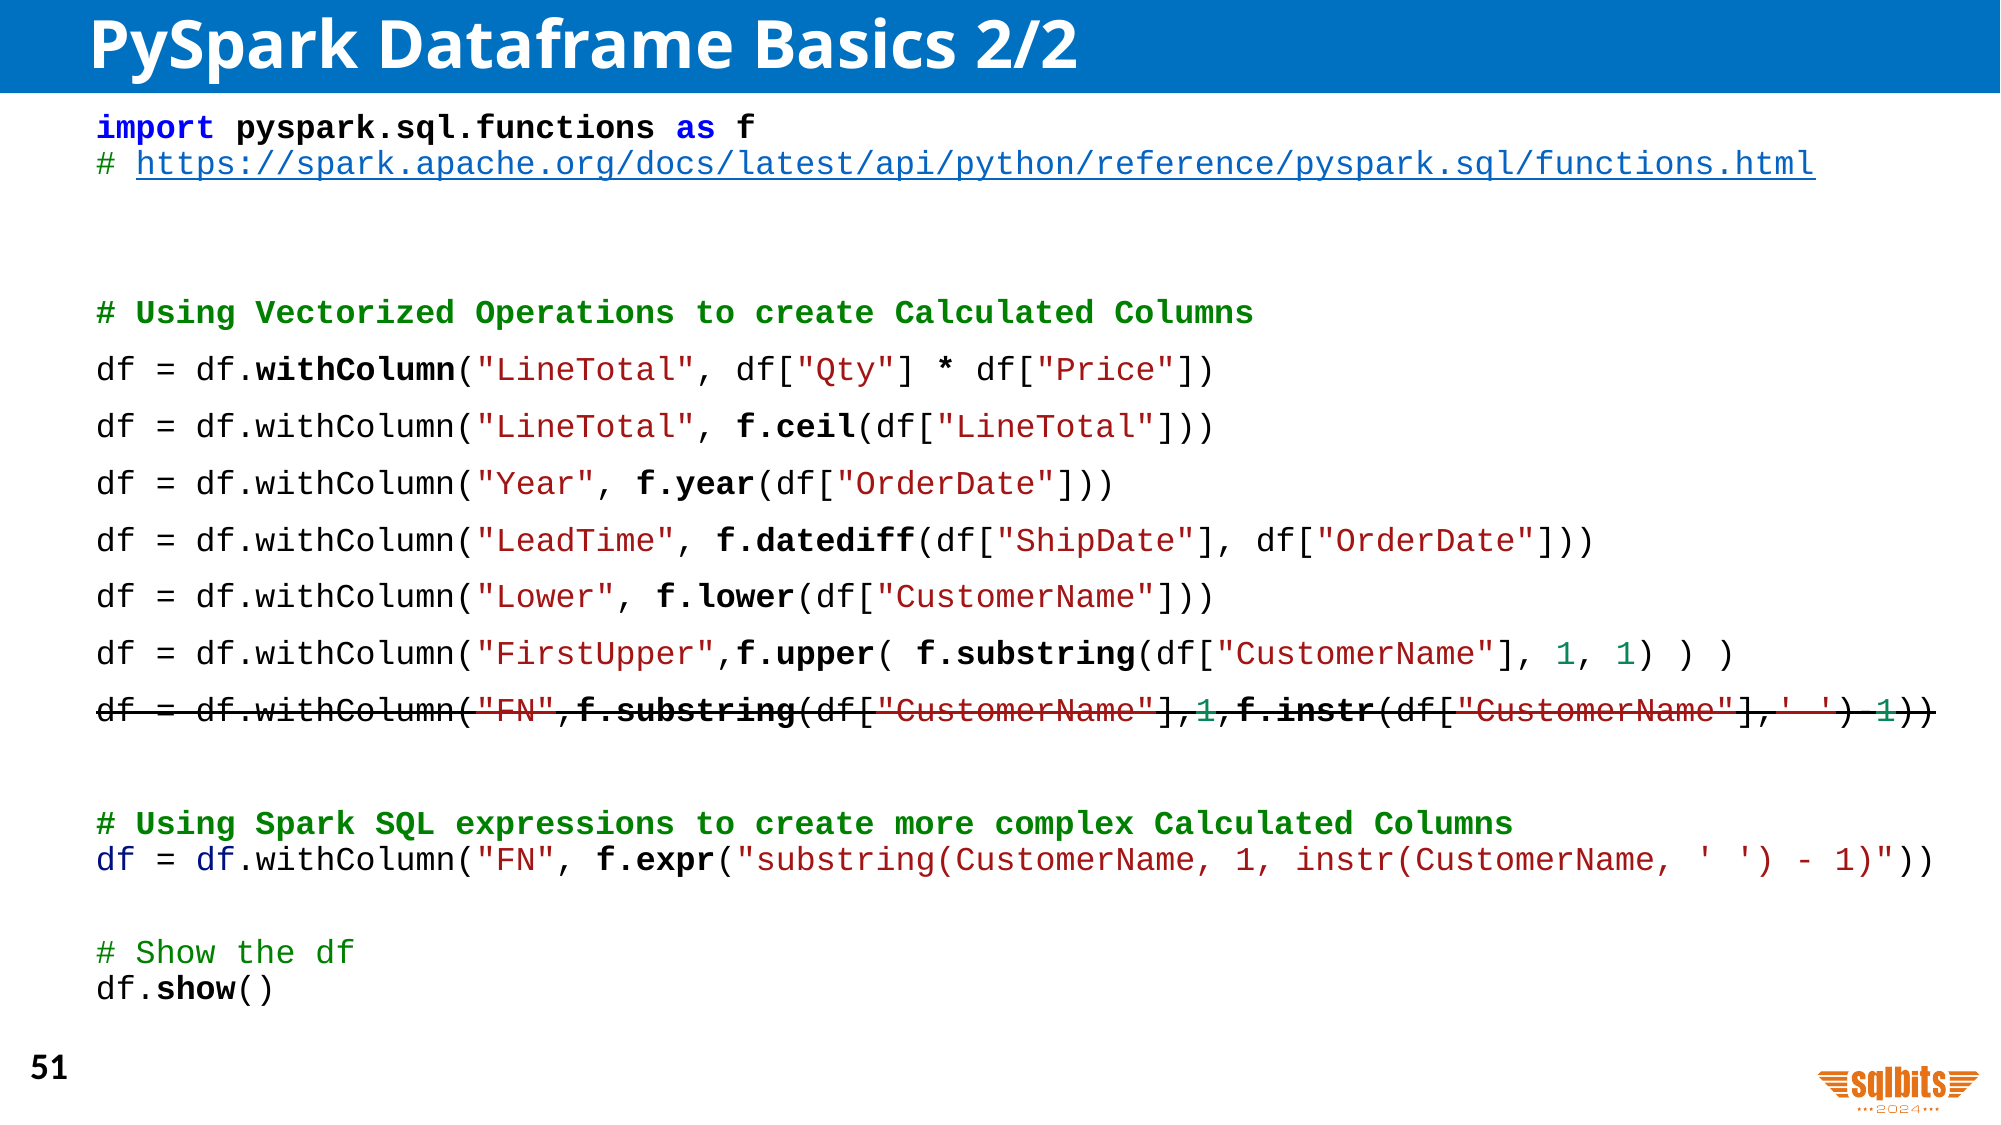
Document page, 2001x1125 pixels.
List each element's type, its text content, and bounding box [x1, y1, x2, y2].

slide_number 51 [15, 1034, 466, 1095]
title PySpark Dataframe Basics 2/2 [0, 0, 2000, 94]
picture [1817, 1066, 1980, 1113]
list import pyspark.sql.functions as f # https://spark.apache.org/docs/latest/api/python/reference/pyspark.sql/functions.html # Using Vectorized Operations to create Calculated Columns df = df.withColumn("LineTotal", df["Qty"] * df["Price"]) df = df.withColumn("LineTotal", f.ceil(df["LineTotal"])) df = df.withColumn("Year", f.year(df["OrderDate"])) df = df.withColumn("LeadTime", f.datediff(df["ShipDate"], df["OrderDate"])) df = df.withColumn("Lower", f.lower(df["CustomerName"])) df = df.withColumn("FirstUpper",f.upper( f.substring(df["CustomerName"], 1, 1) ) ) df = df.withColumn("FN",f.substring(df["CustomerName"],1,f.instr(df["CustomerName"],' ')-1)) # Using Spark SQL expressions to create more complex Calculated Columns df = df.withColumn("FN", f.expr("substring(CustomerName, 1, instr(CustomerName, ' ') - 1)")) # Show the df df.show() [80, 102, 1980, 987]
